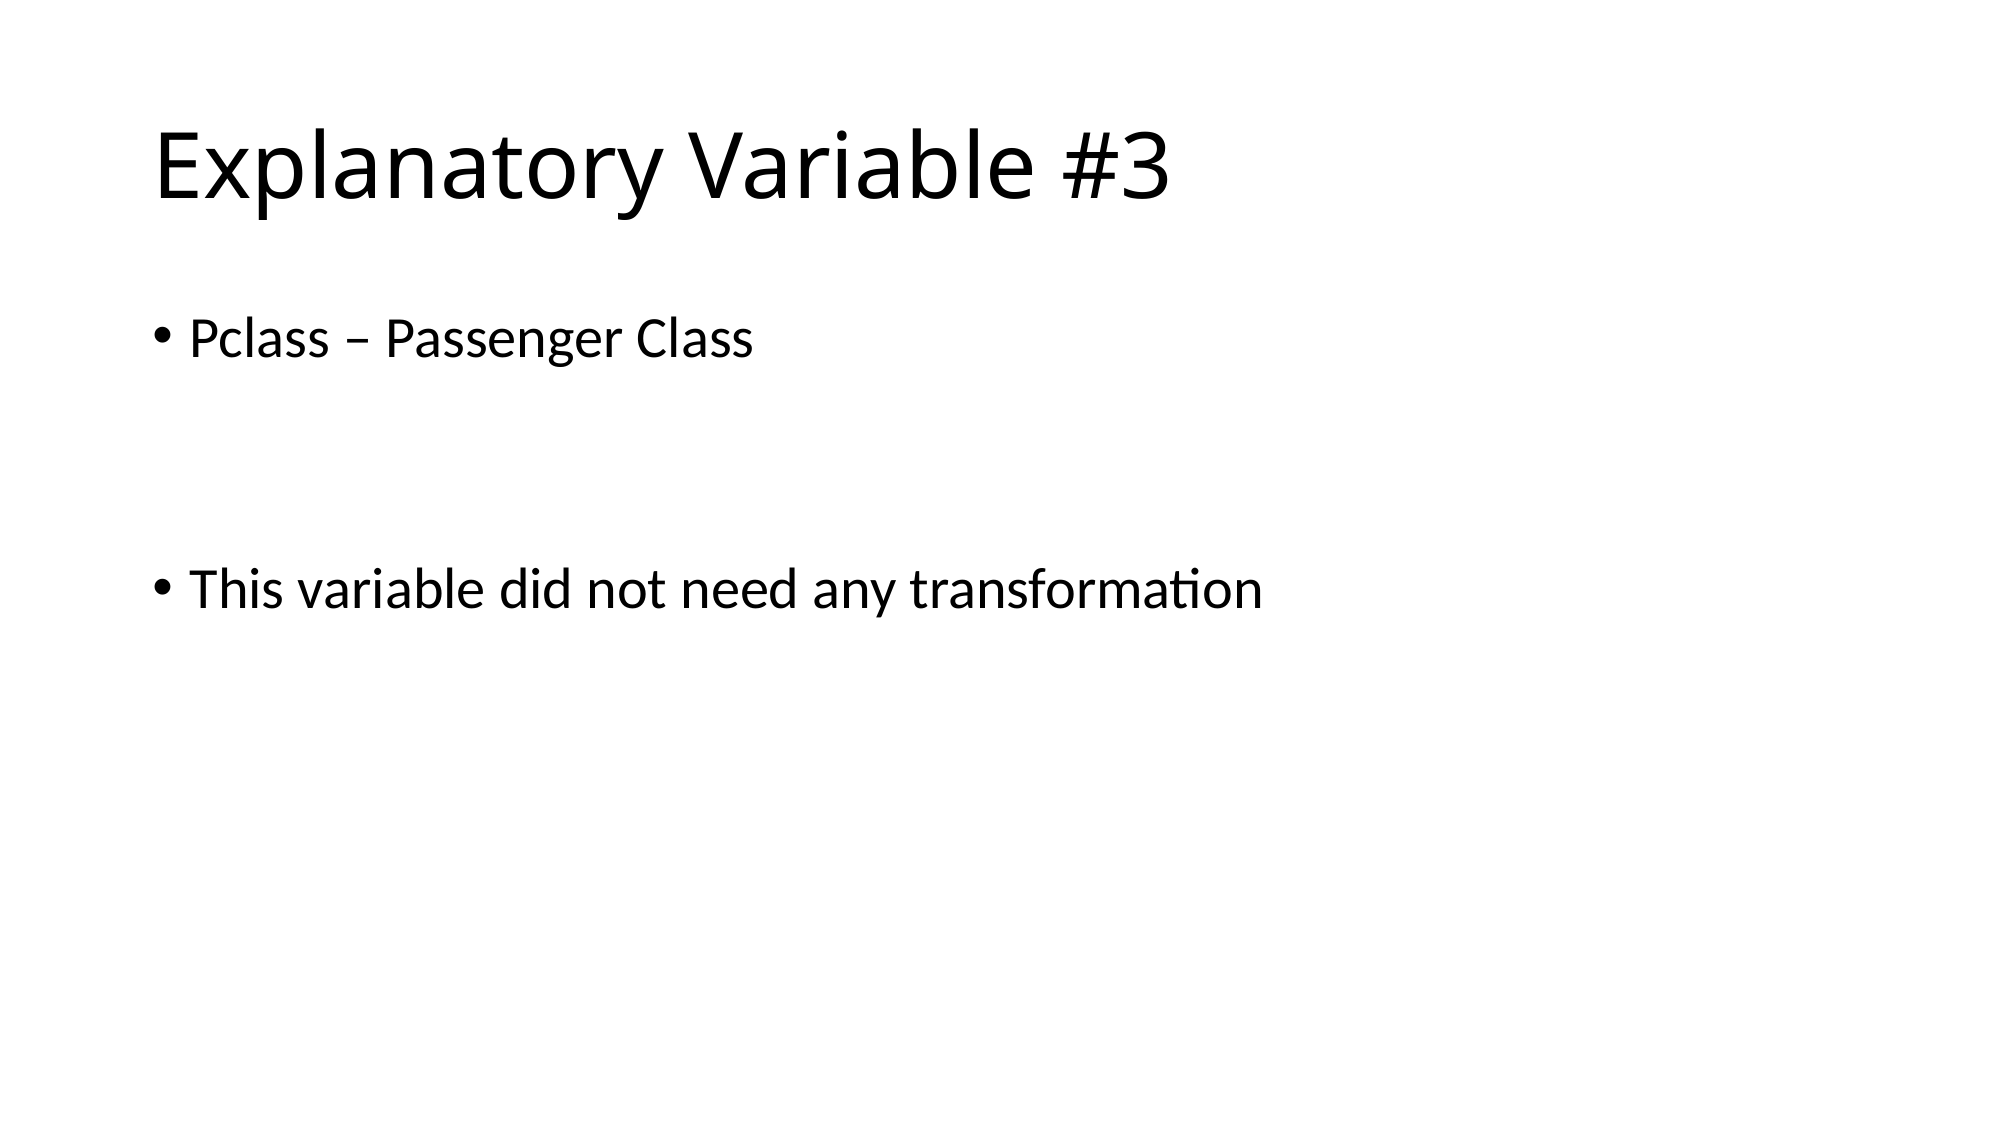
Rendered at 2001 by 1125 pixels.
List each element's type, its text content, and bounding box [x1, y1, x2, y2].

title Explanatory Variable #3 [137, 59, 1863, 278]
list Pclass – Passenger Class This variable did not need any transformation [137, 299, 1863, 1014]
